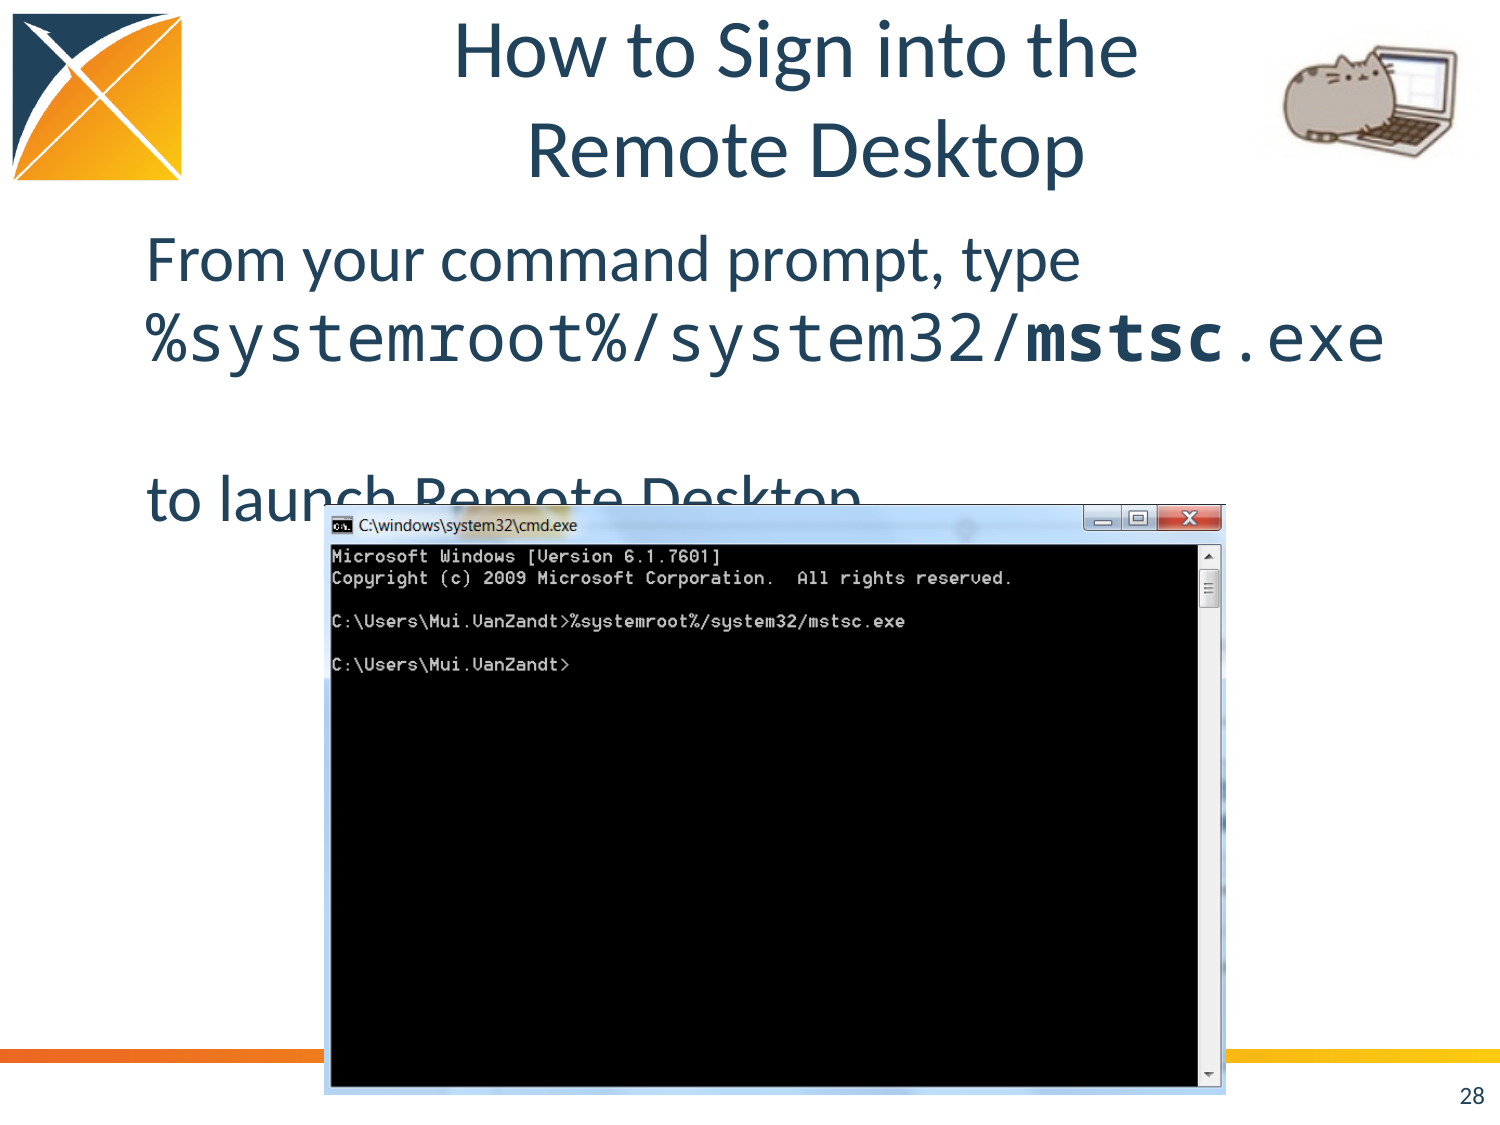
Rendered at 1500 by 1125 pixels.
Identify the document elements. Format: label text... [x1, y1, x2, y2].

slide_number 28 [1149, 1065, 1500, 1125]
picture [0, 0, 206, 200]
title How to Sign into the Remote Desktop [187, 24, 1261, 163]
picture [1262, 24, 1480, 169]
list From your command prompt, type %systemroot%/system32/mstsc.exe to launch Remote Desktop [75, 200, 1425, 1005]
picture [324, 504, 1226, 1096]
